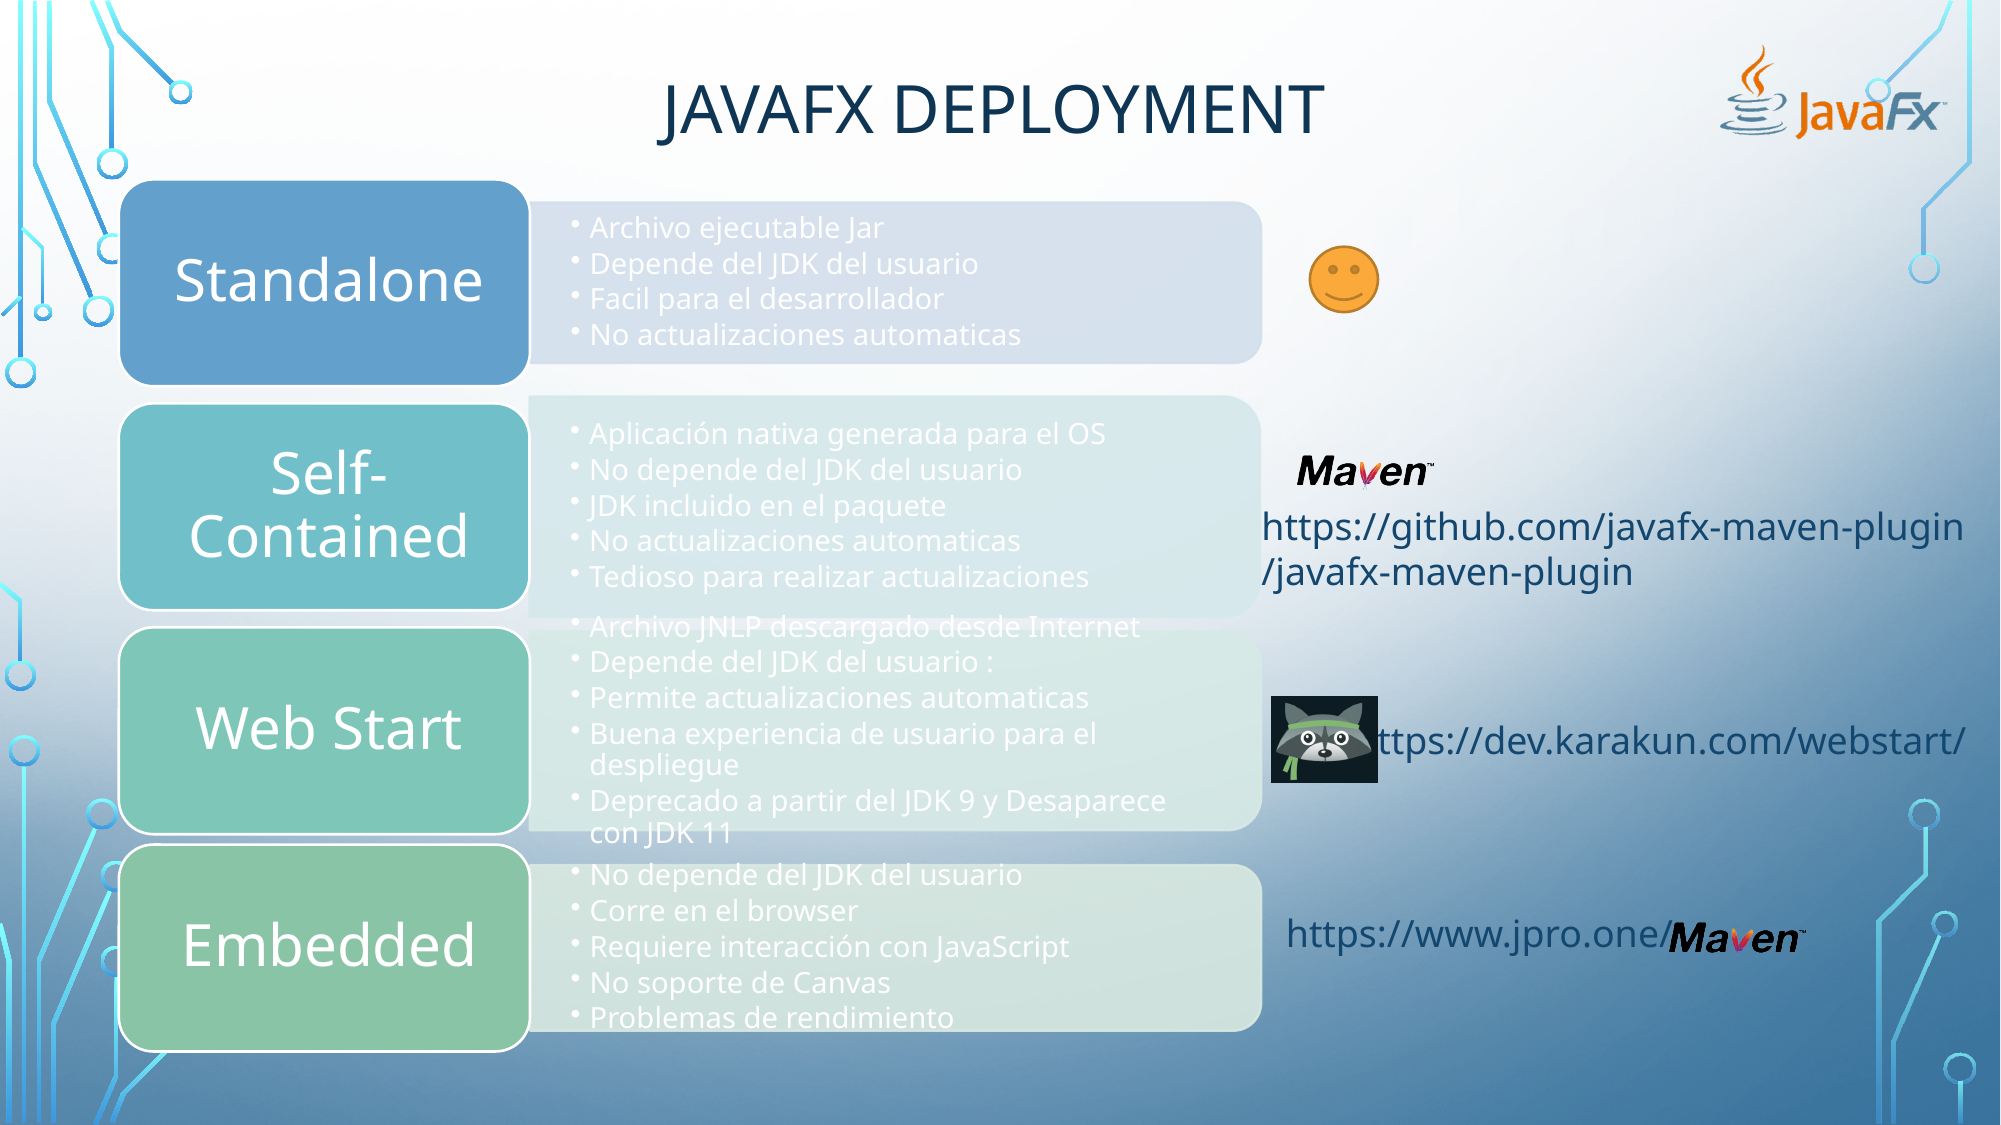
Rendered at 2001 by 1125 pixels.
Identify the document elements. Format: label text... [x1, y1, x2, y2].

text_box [1271, 696, 1944, 784]
picture [1718, 43, 1950, 141]
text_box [1294, 453, 1932, 602]
text_box [1308, 245, 1380, 314]
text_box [118, 178, 1262, 1052]
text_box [1294, 902, 1807, 964]
list JAVAFX DEPLOYMENT [181, 43, 1807, 166]
